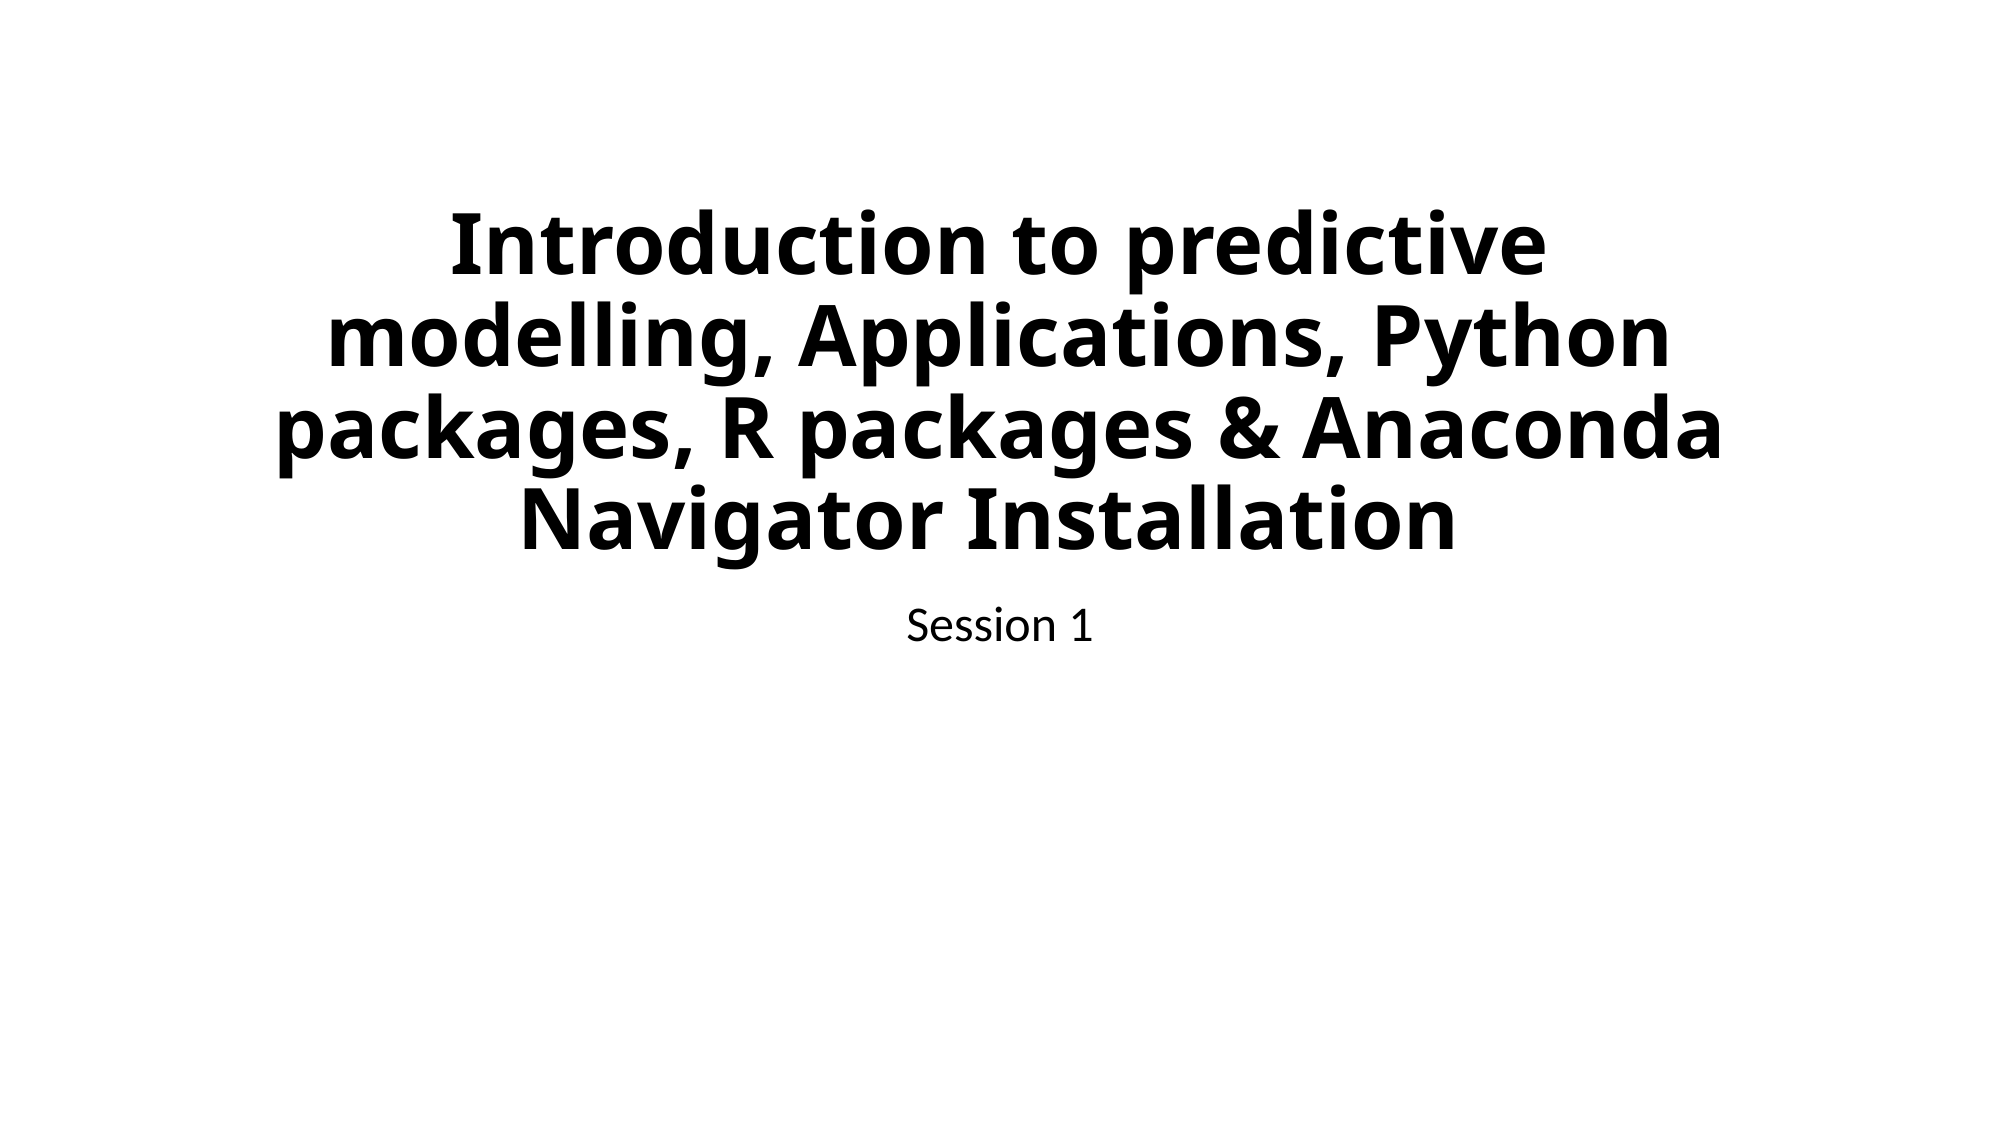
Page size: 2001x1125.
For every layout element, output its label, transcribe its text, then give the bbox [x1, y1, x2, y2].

title Introduction to predictive modelling, Applications, Python packages, R packages & Anaconda Navigator Installation [249, 184, 1750, 576]
subtitle Session 1 [249, 590, 1750, 863]
